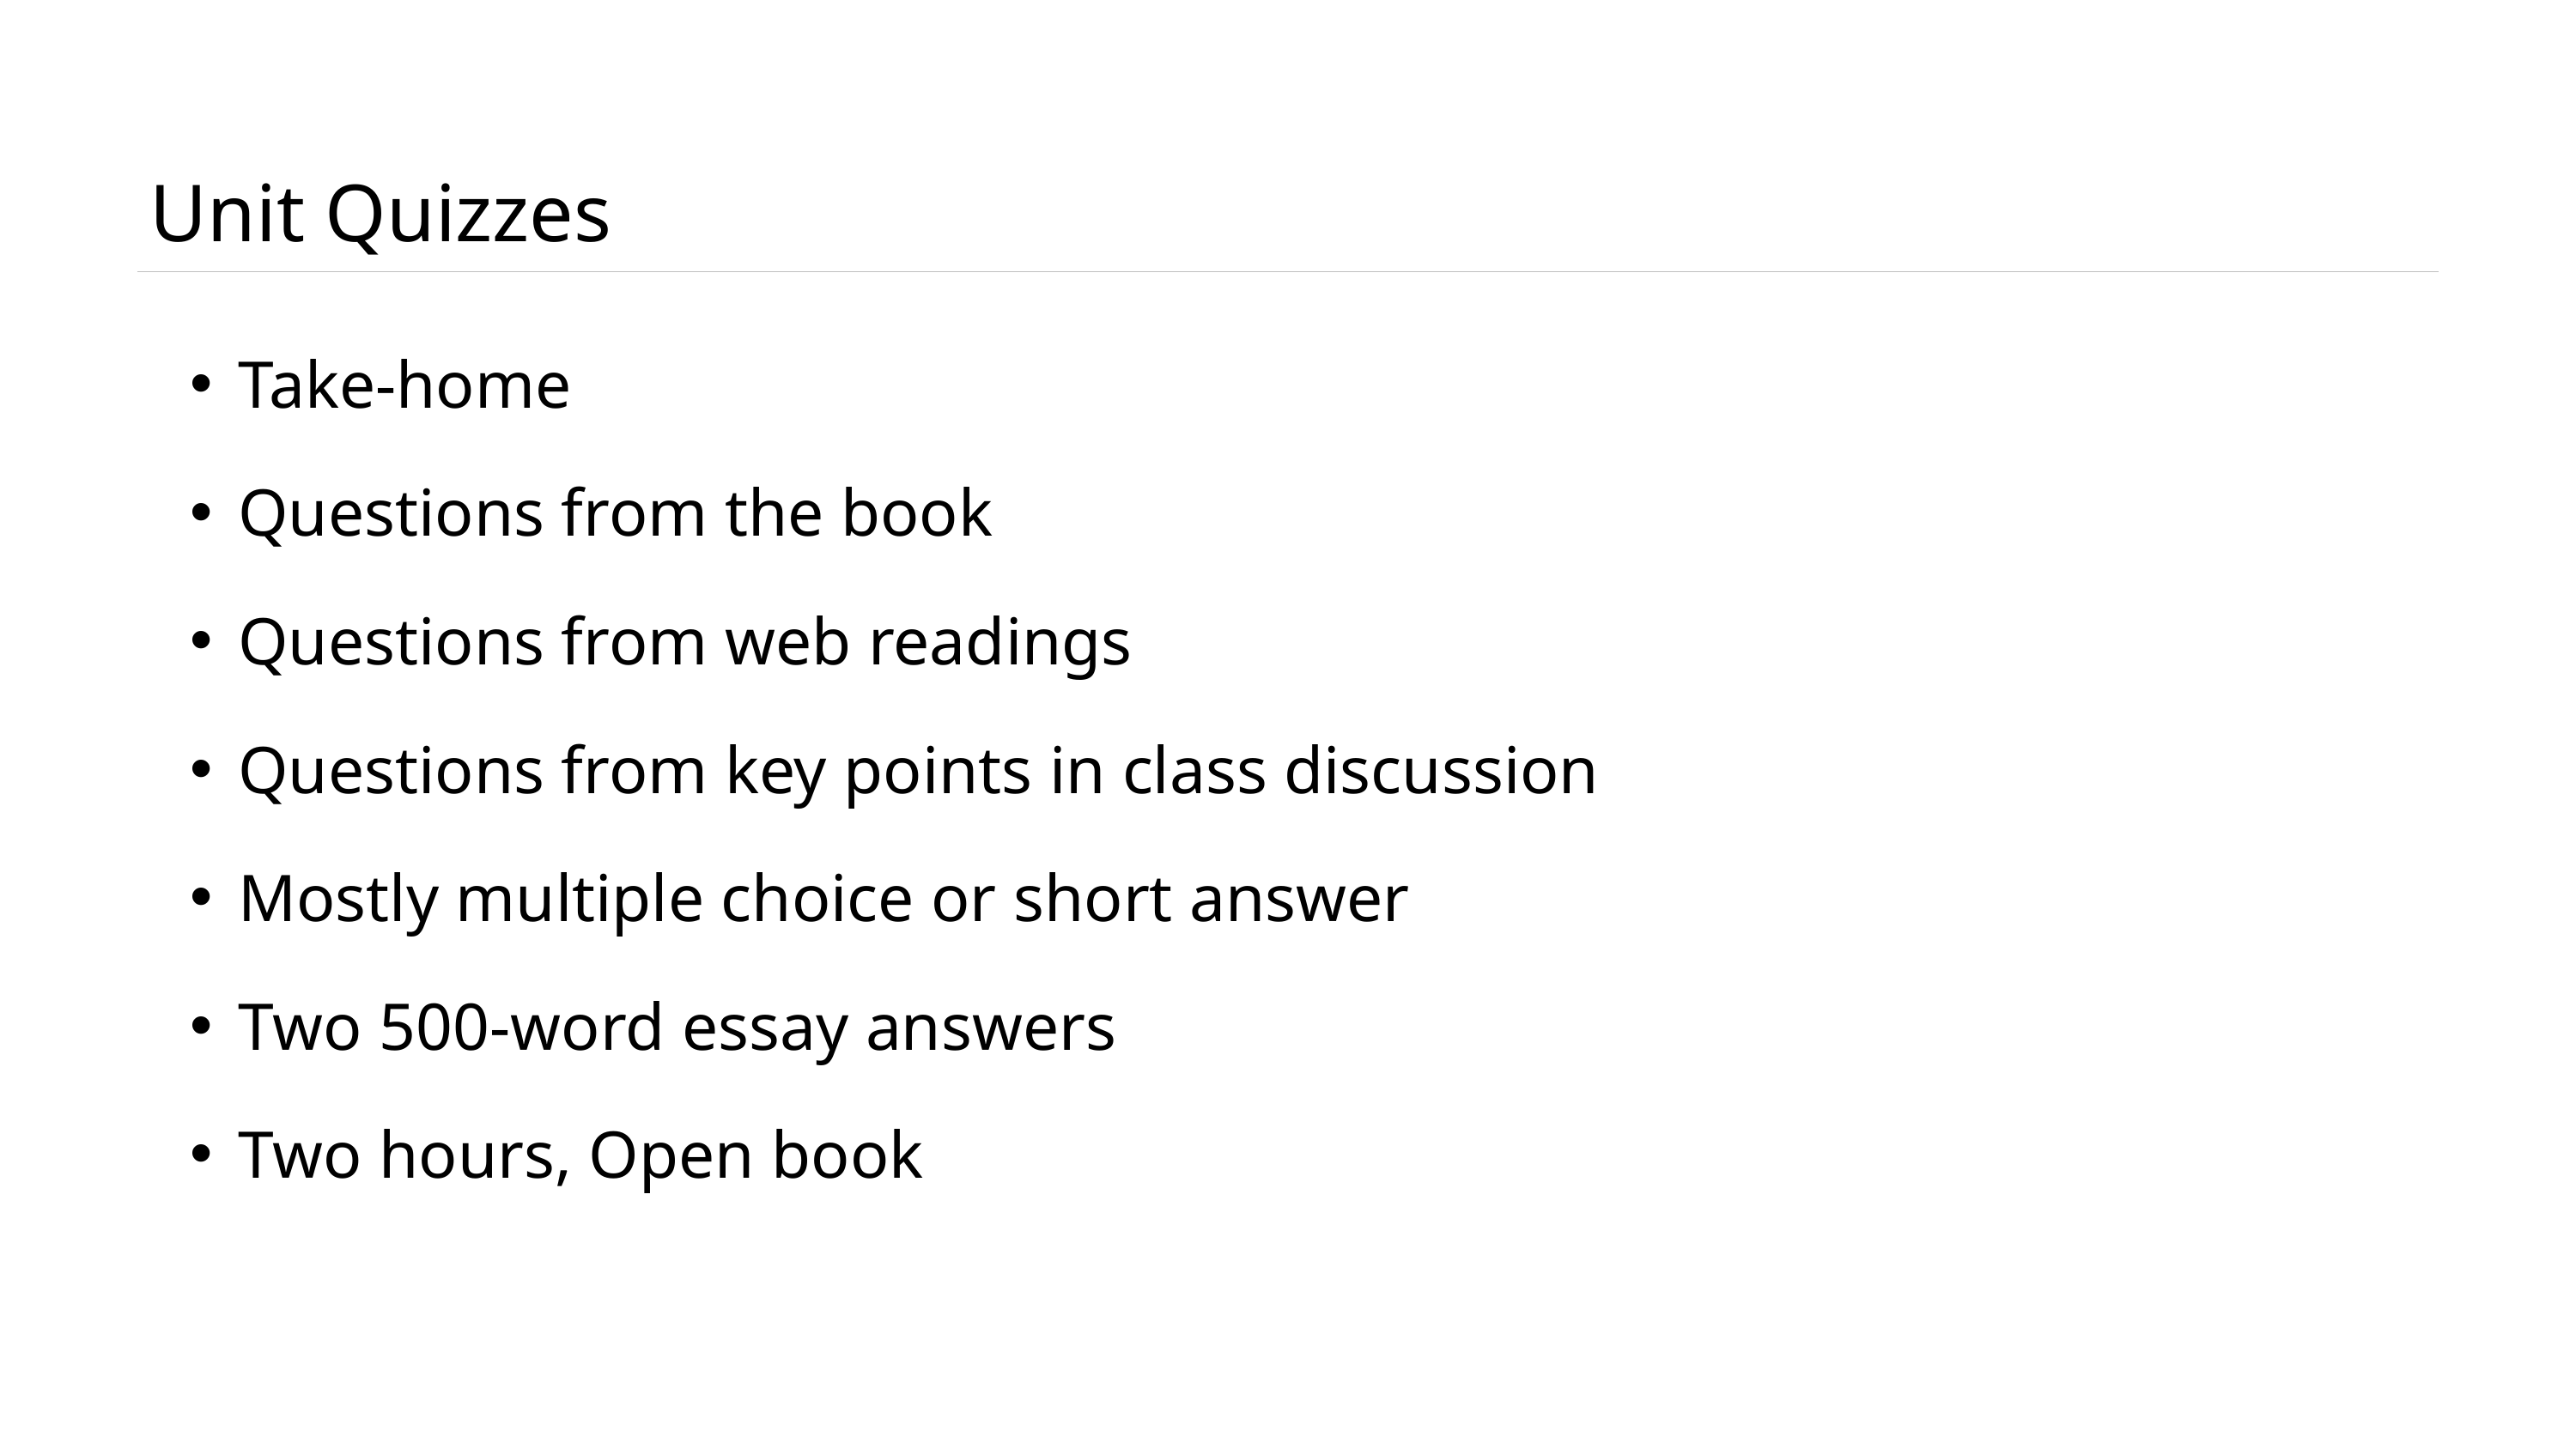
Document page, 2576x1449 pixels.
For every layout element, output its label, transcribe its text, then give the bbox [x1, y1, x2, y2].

title Unit Quizzes [137, 148, 2439, 272]
list Take-home Questions from the book Questions from web readings Questions from key points in class discussion Mostly multiple choice or short answer Two 500-word essay answers Two hours, Open book [177, 322, 2399, 1241]
